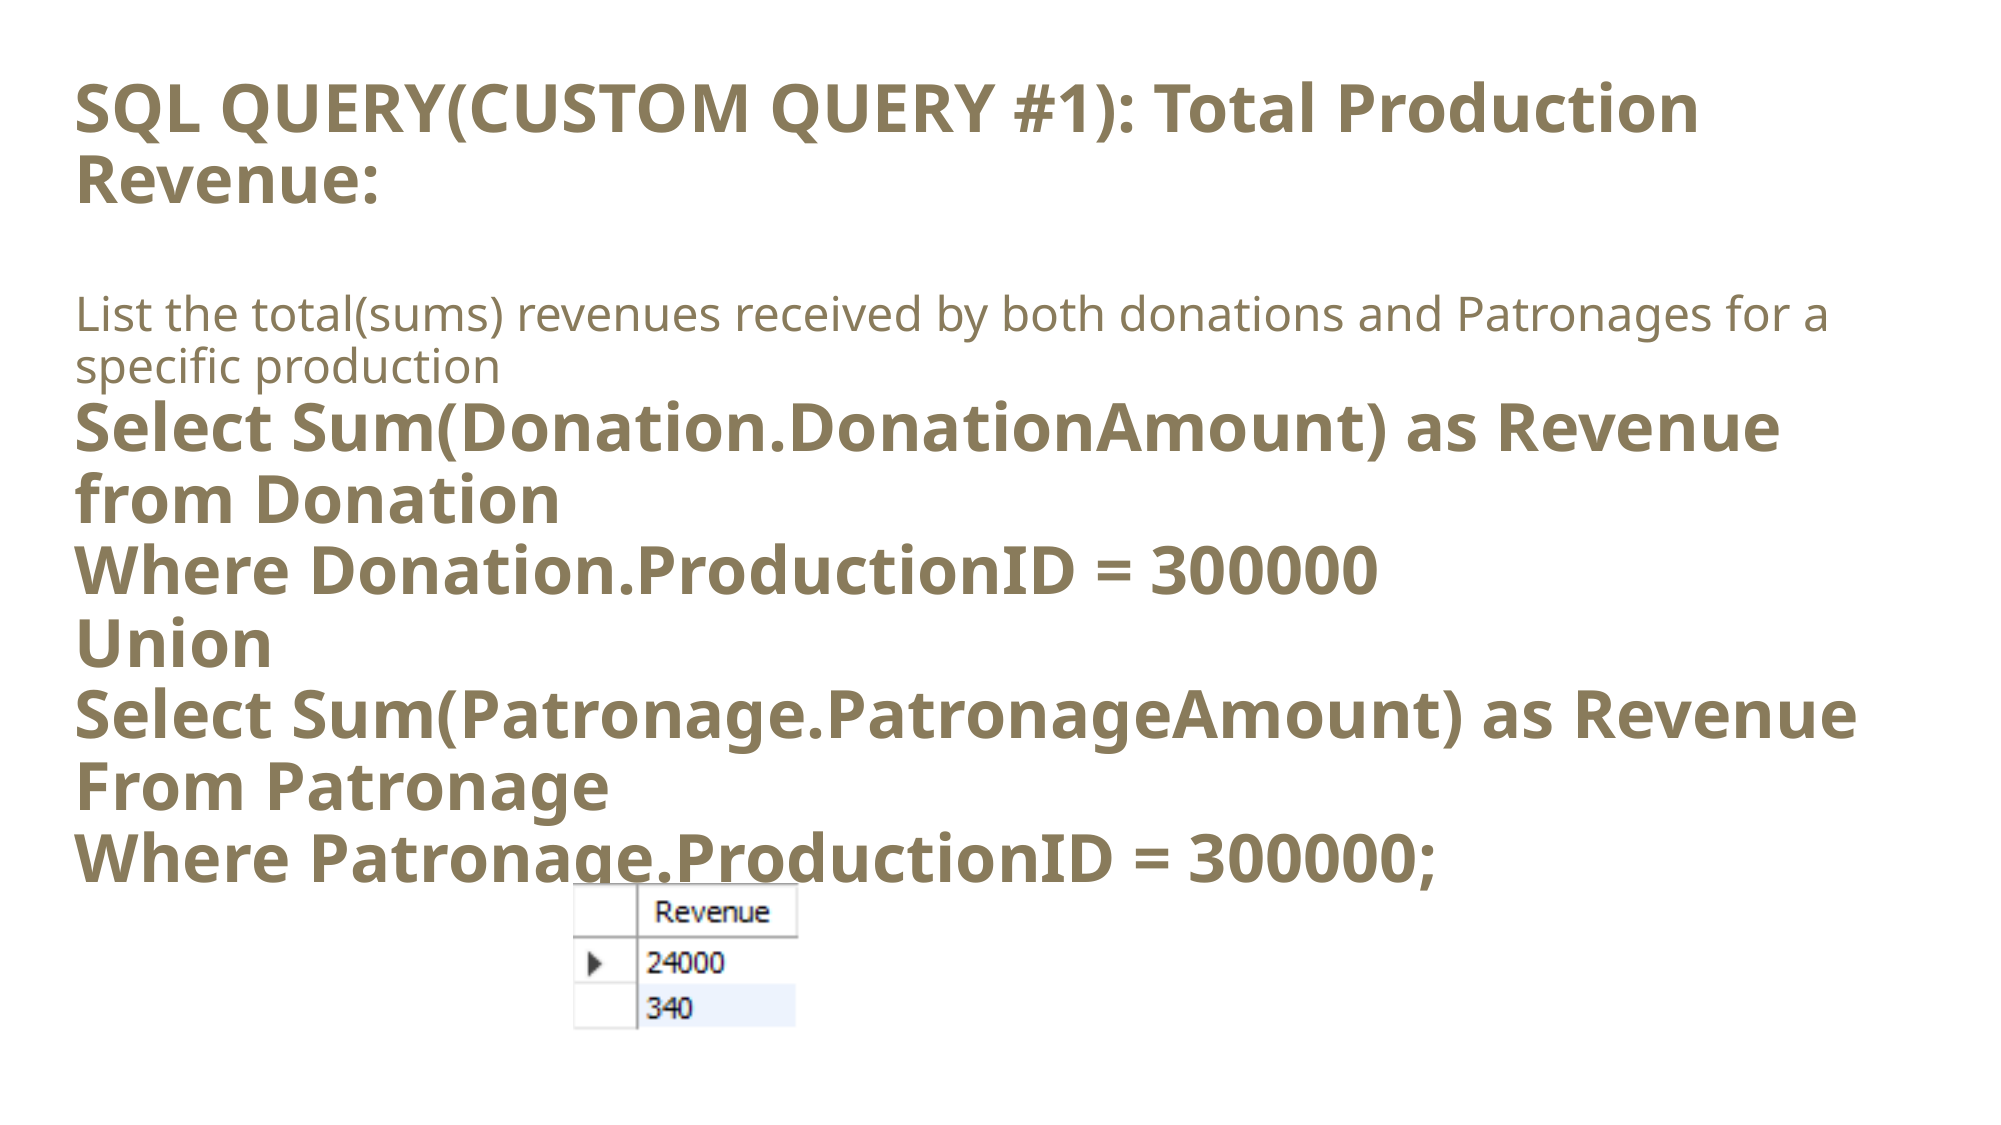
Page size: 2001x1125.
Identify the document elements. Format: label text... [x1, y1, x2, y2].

picture [572, 883, 957, 1049]
text_box SQL QUERY(CUSTOM QUERY #1): Total Production Revenue: List the total(sums) revenues received by both donations and Patronages for a specific production Select Sum(Donation.DonationAmount) as Revenue from Donation Where Donation.ProductionID = 300000 Union Select Sum(Patronage.PatronageAmount) as Revenue From Patronage Where Patronage.ProductionID = 300000; [59, 67, 1941, 1058]
